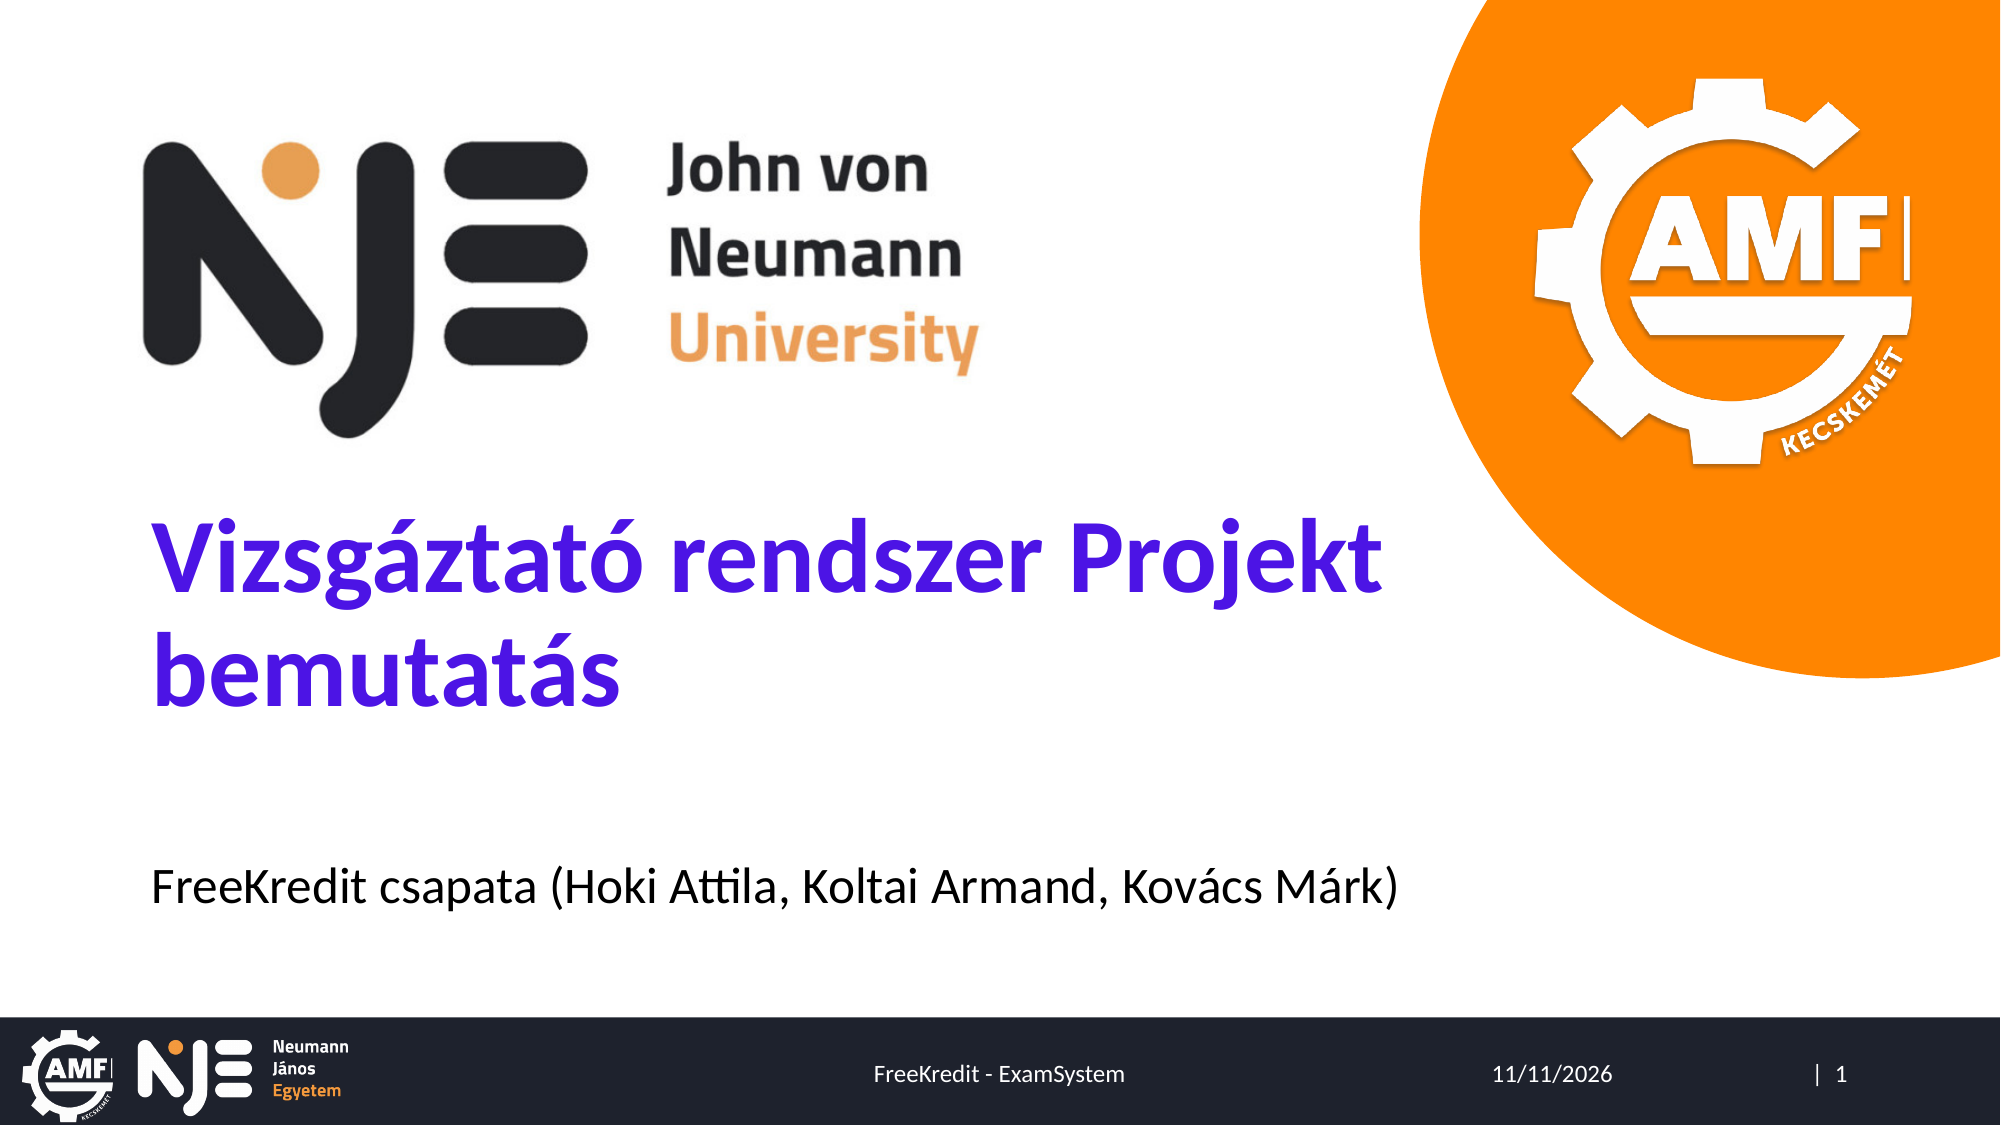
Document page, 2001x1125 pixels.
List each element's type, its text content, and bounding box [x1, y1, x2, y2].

picture [1526, 74, 1924, 475]
slide_number | 1 [1725, 1042, 1863, 1103]
picture [137, 1029, 348, 1123]
list FreeKredit csapata (Hoki Attila, Koltai Armand, Kovács Márk) [136, 851, 1420, 923]
list Vizsgáztató rendszer Projekt bemutatás [136, 493, 1424, 739]
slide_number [1476, 1042, 1631, 1103]
picture [20, 1029, 116, 1125]
picture [94, 42, 1231, 455]
footer FreeKredit - ExamSystem [662, 1042, 1338, 1103]
